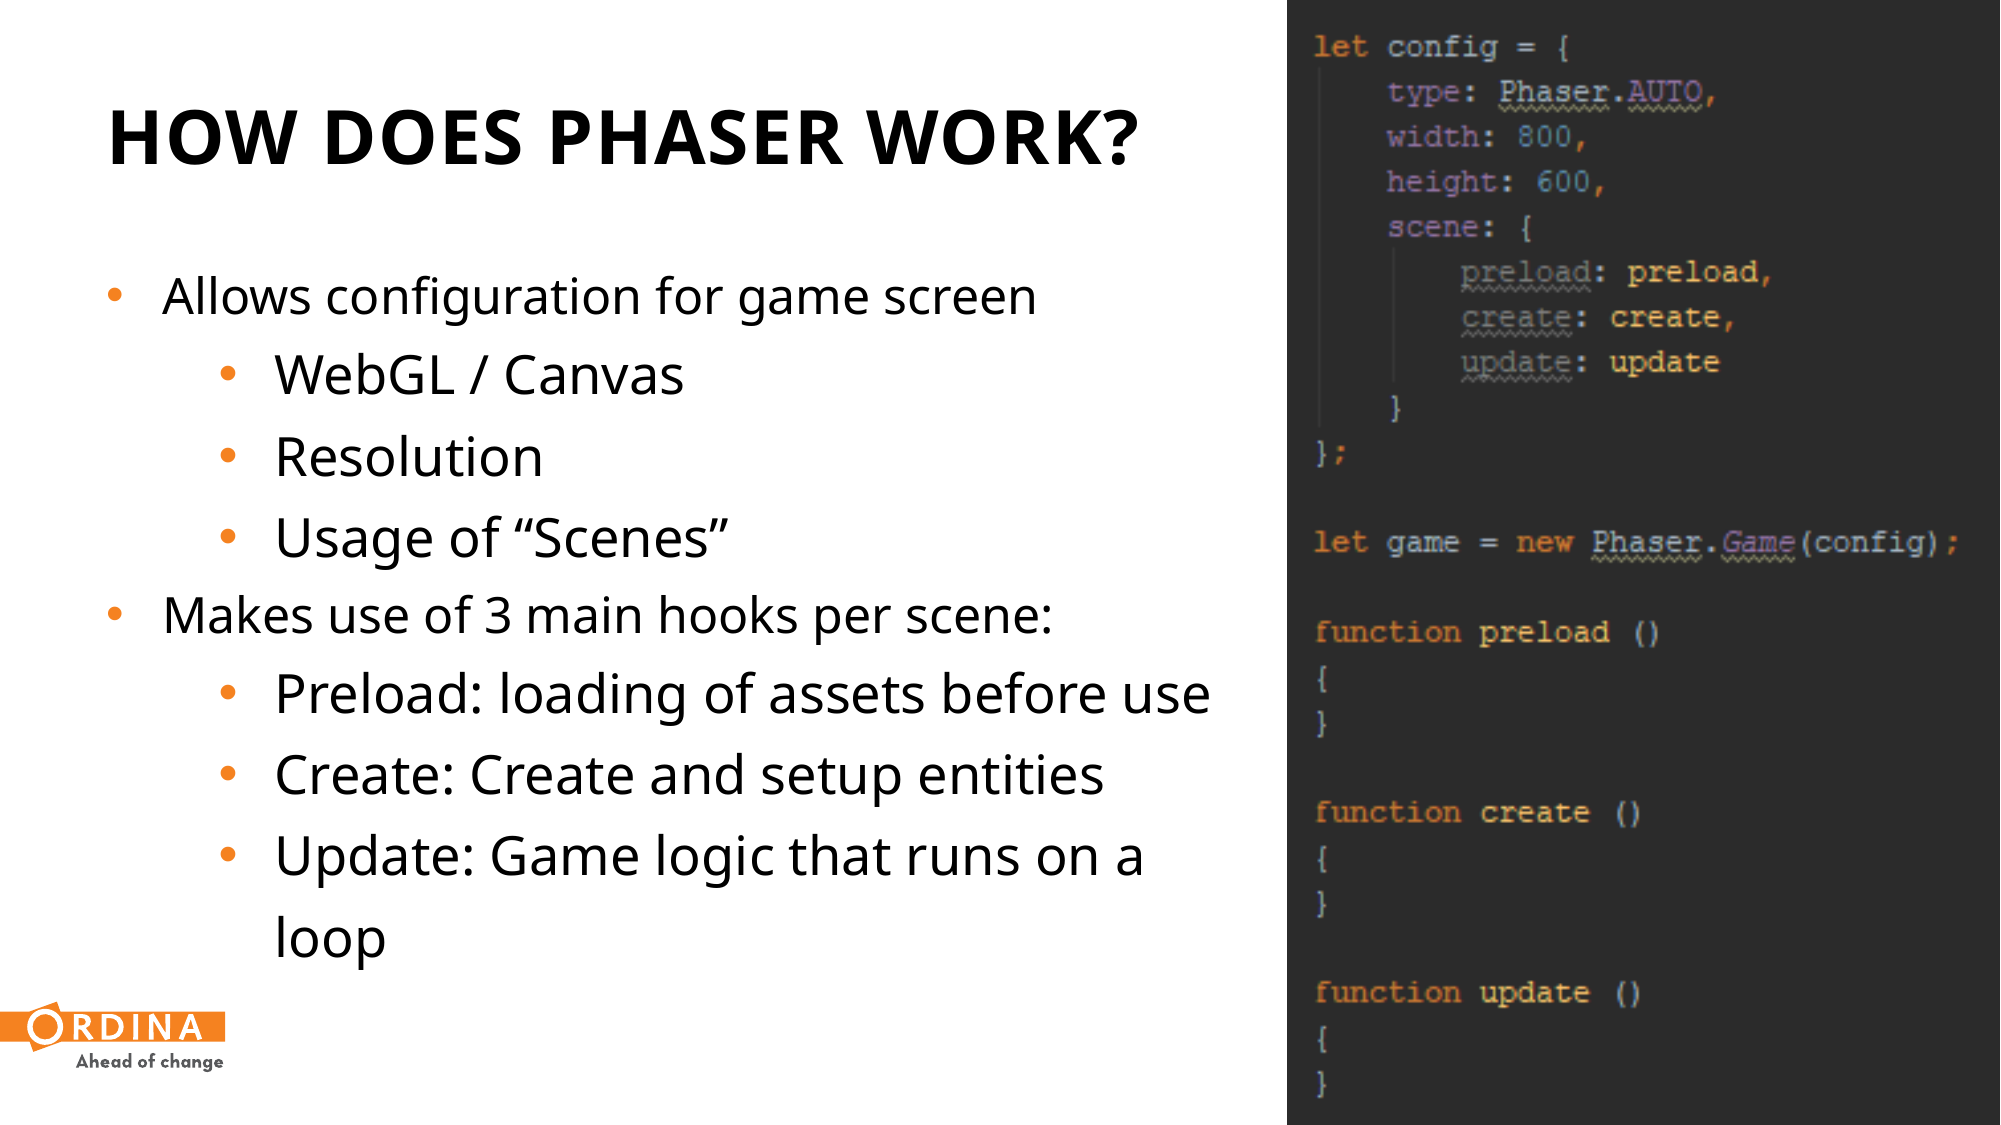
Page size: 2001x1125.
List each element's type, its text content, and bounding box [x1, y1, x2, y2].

list Allows configuration for game screen WebGL / Canvas Resolution Usage of “Scenes” Makes use of 3 main hooks per scene: Preload: loading of assets before use Create: Create and setup entities Update: Game logic that runs on a loop [106, 249, 1270, 962]
picture [1287, 0, 2000, 1125]
title How does Phaser work? [106, 97, 1282, 171]
